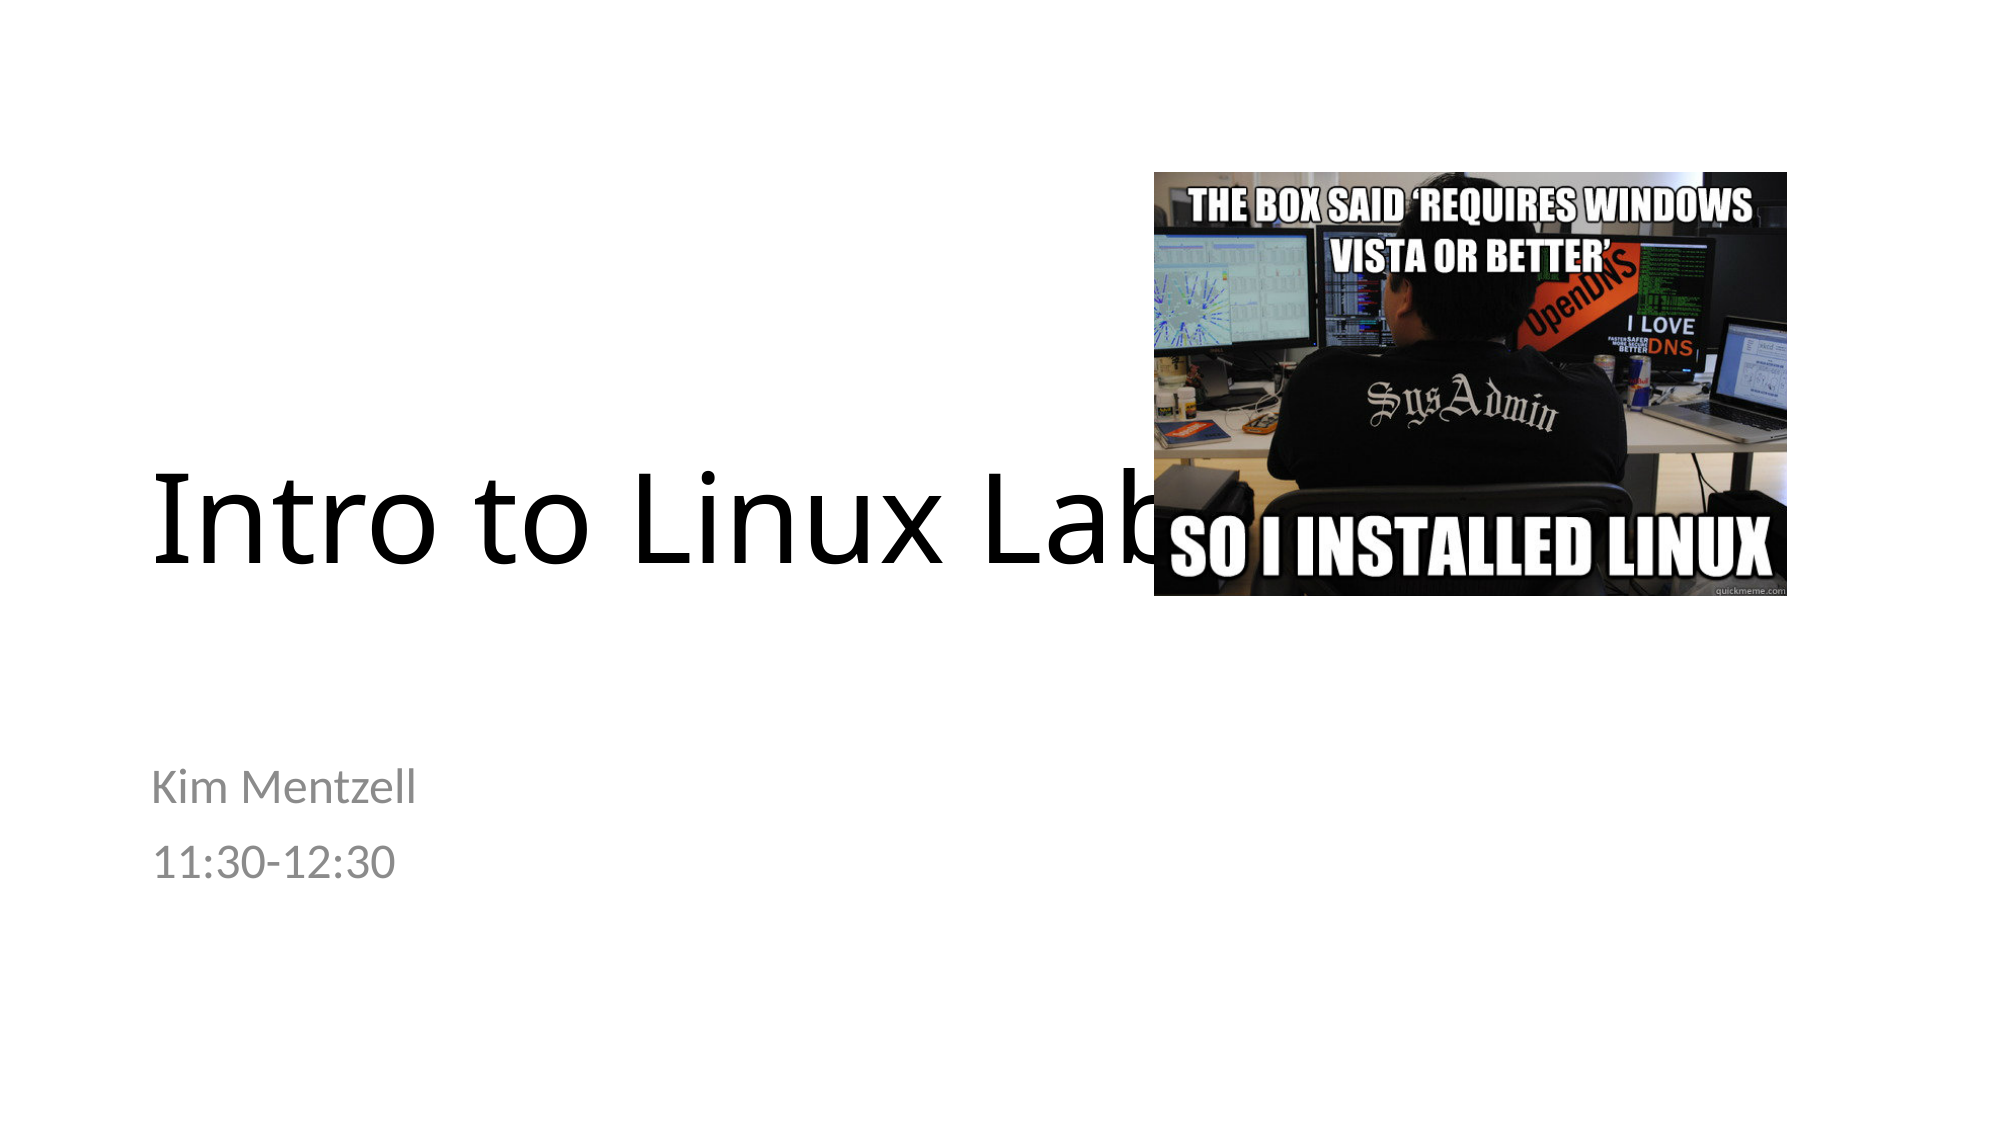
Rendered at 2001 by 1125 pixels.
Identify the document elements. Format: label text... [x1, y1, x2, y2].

list Kim Mentzell 11:30-12:30 [136, 752, 1862, 999]
picture [1154, 172, 1787, 596]
title Intro to Linux Lab [136, 280, 1862, 749]
